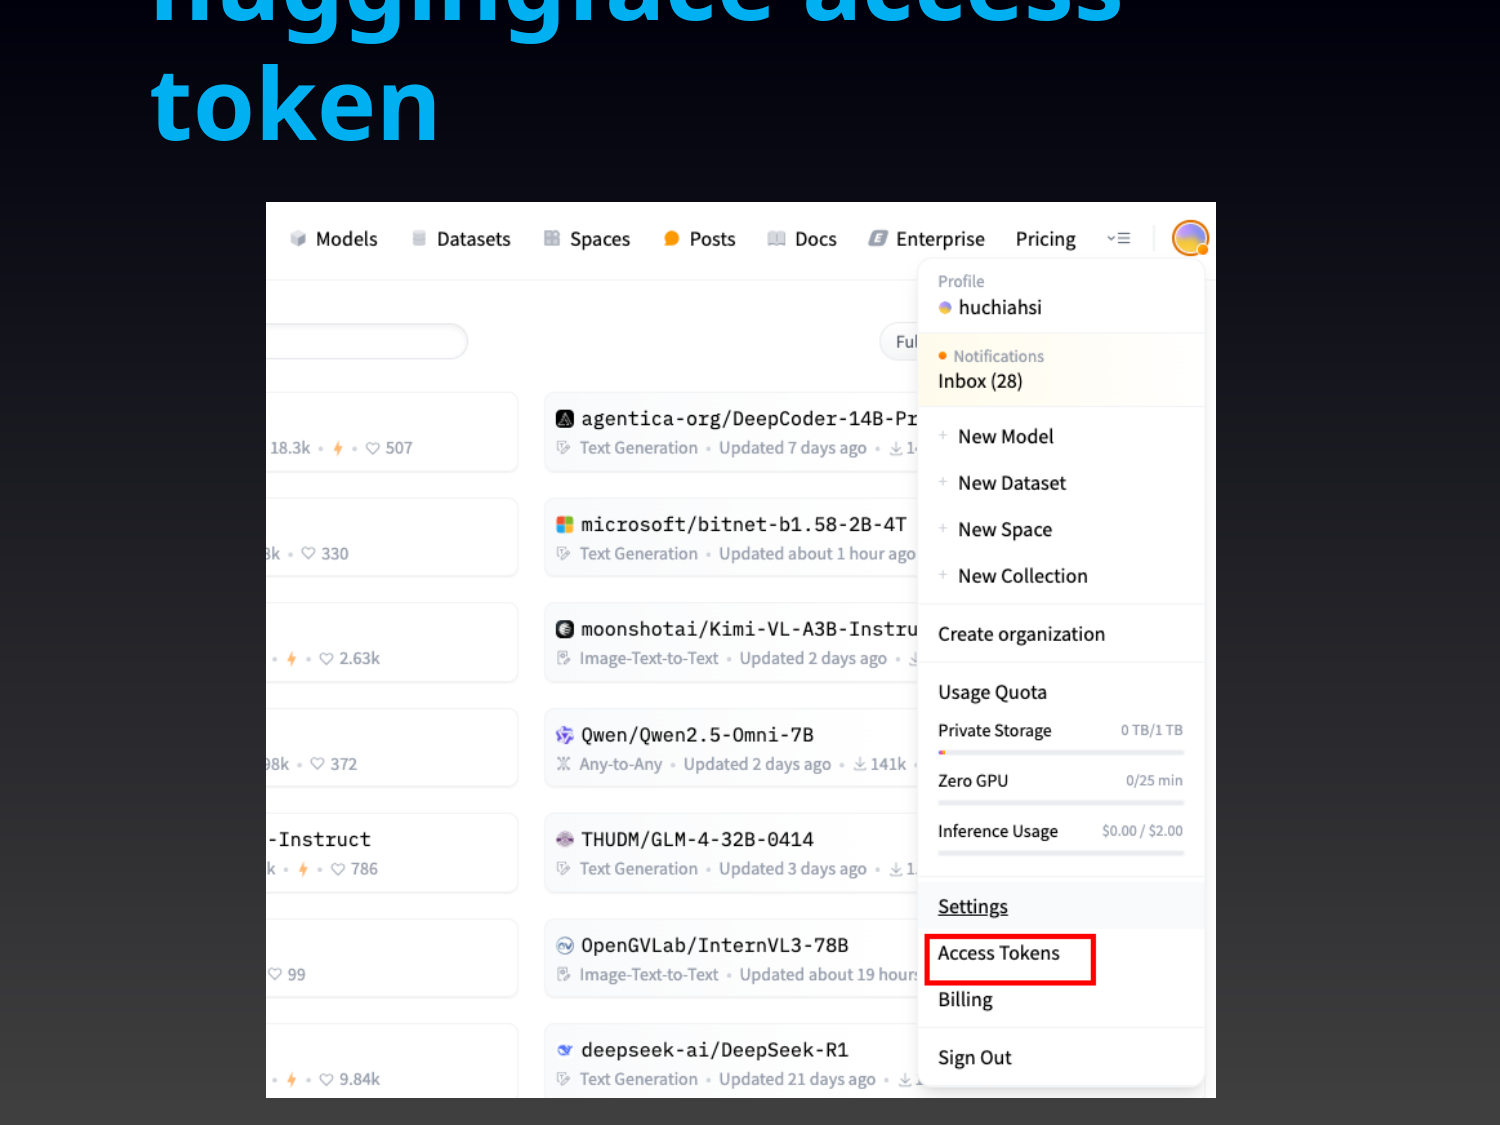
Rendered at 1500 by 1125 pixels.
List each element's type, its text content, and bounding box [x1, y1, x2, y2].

picture [265, 202, 1217, 1098]
text_box huggingface access token [134, 12, 1438, 176]
